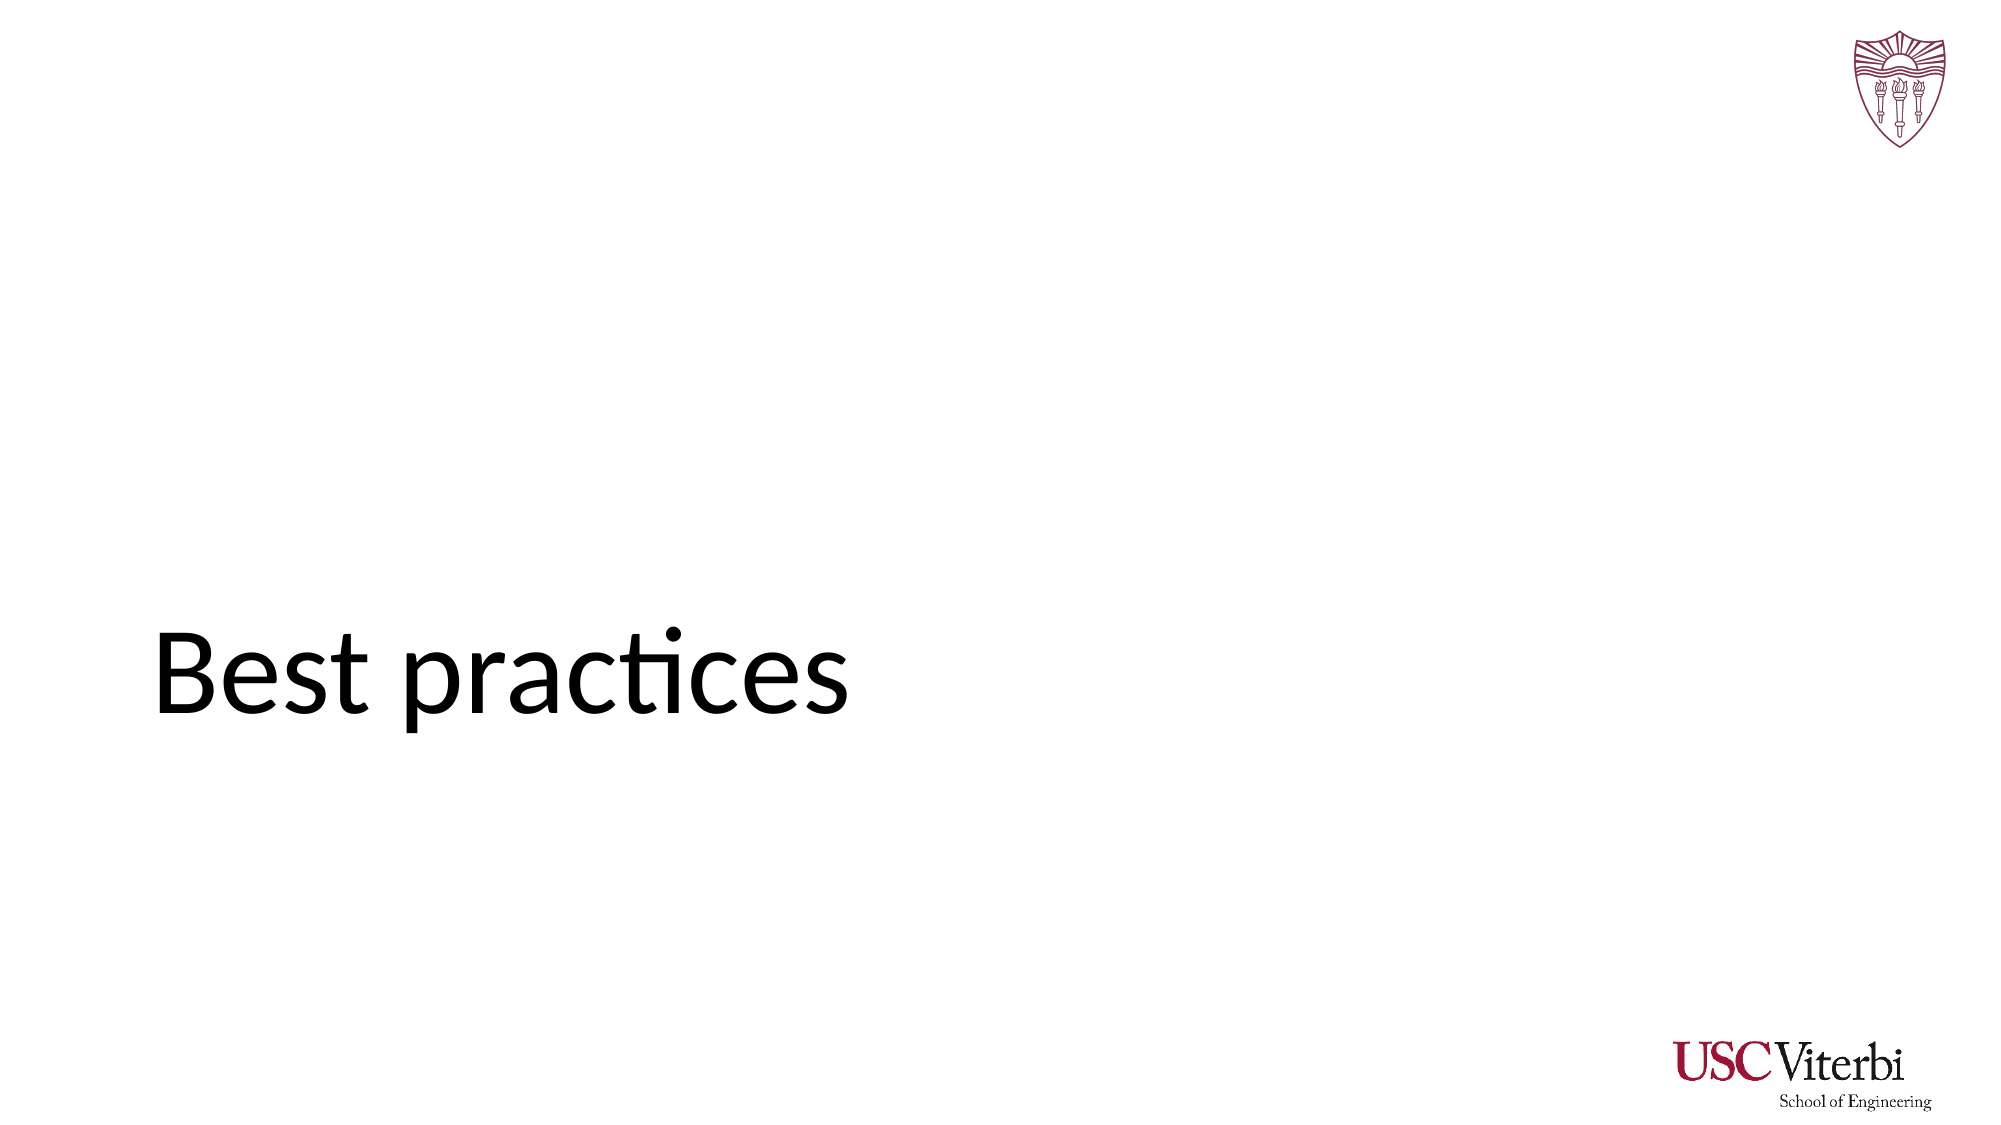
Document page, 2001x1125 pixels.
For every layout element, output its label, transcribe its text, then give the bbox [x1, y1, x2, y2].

picture [1641, 1027, 1964, 1118]
title Best practices [136, 280, 1862, 749]
picture [1824, 13, 1975, 164]
